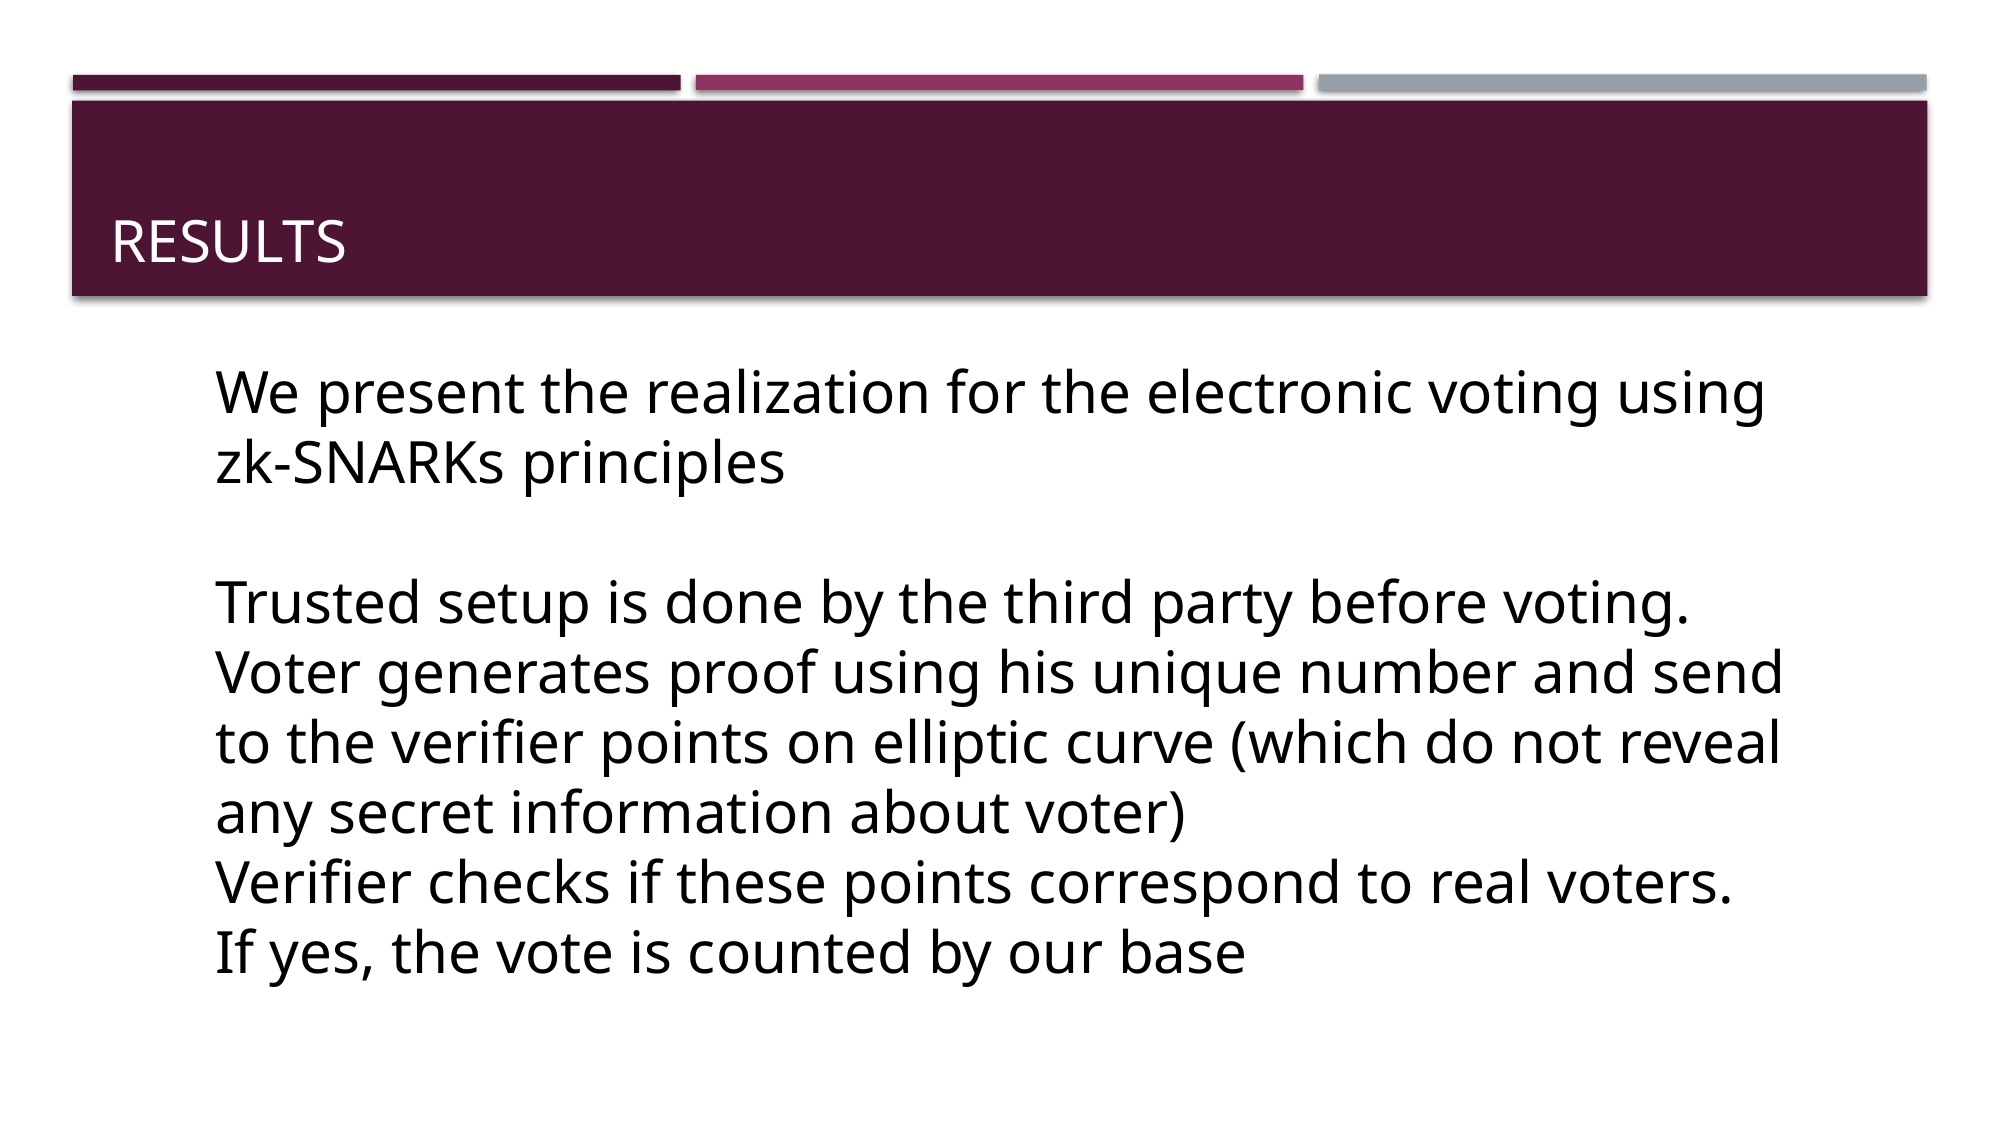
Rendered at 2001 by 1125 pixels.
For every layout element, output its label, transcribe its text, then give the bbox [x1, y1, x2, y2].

text_box We present the realization for the electronic voting using zk-SNARKs principles Trusted setup is done by the third party before voting. Voter generates proof using his unique number and send to the verifier points on elliptic curve (which do not reveal any secret information about voter) Verifier checks if these points correspond to real voters. If yes, the vote is counted by our base [200, 347, 1800, 993]
title results [95, 115, 1905, 282]
